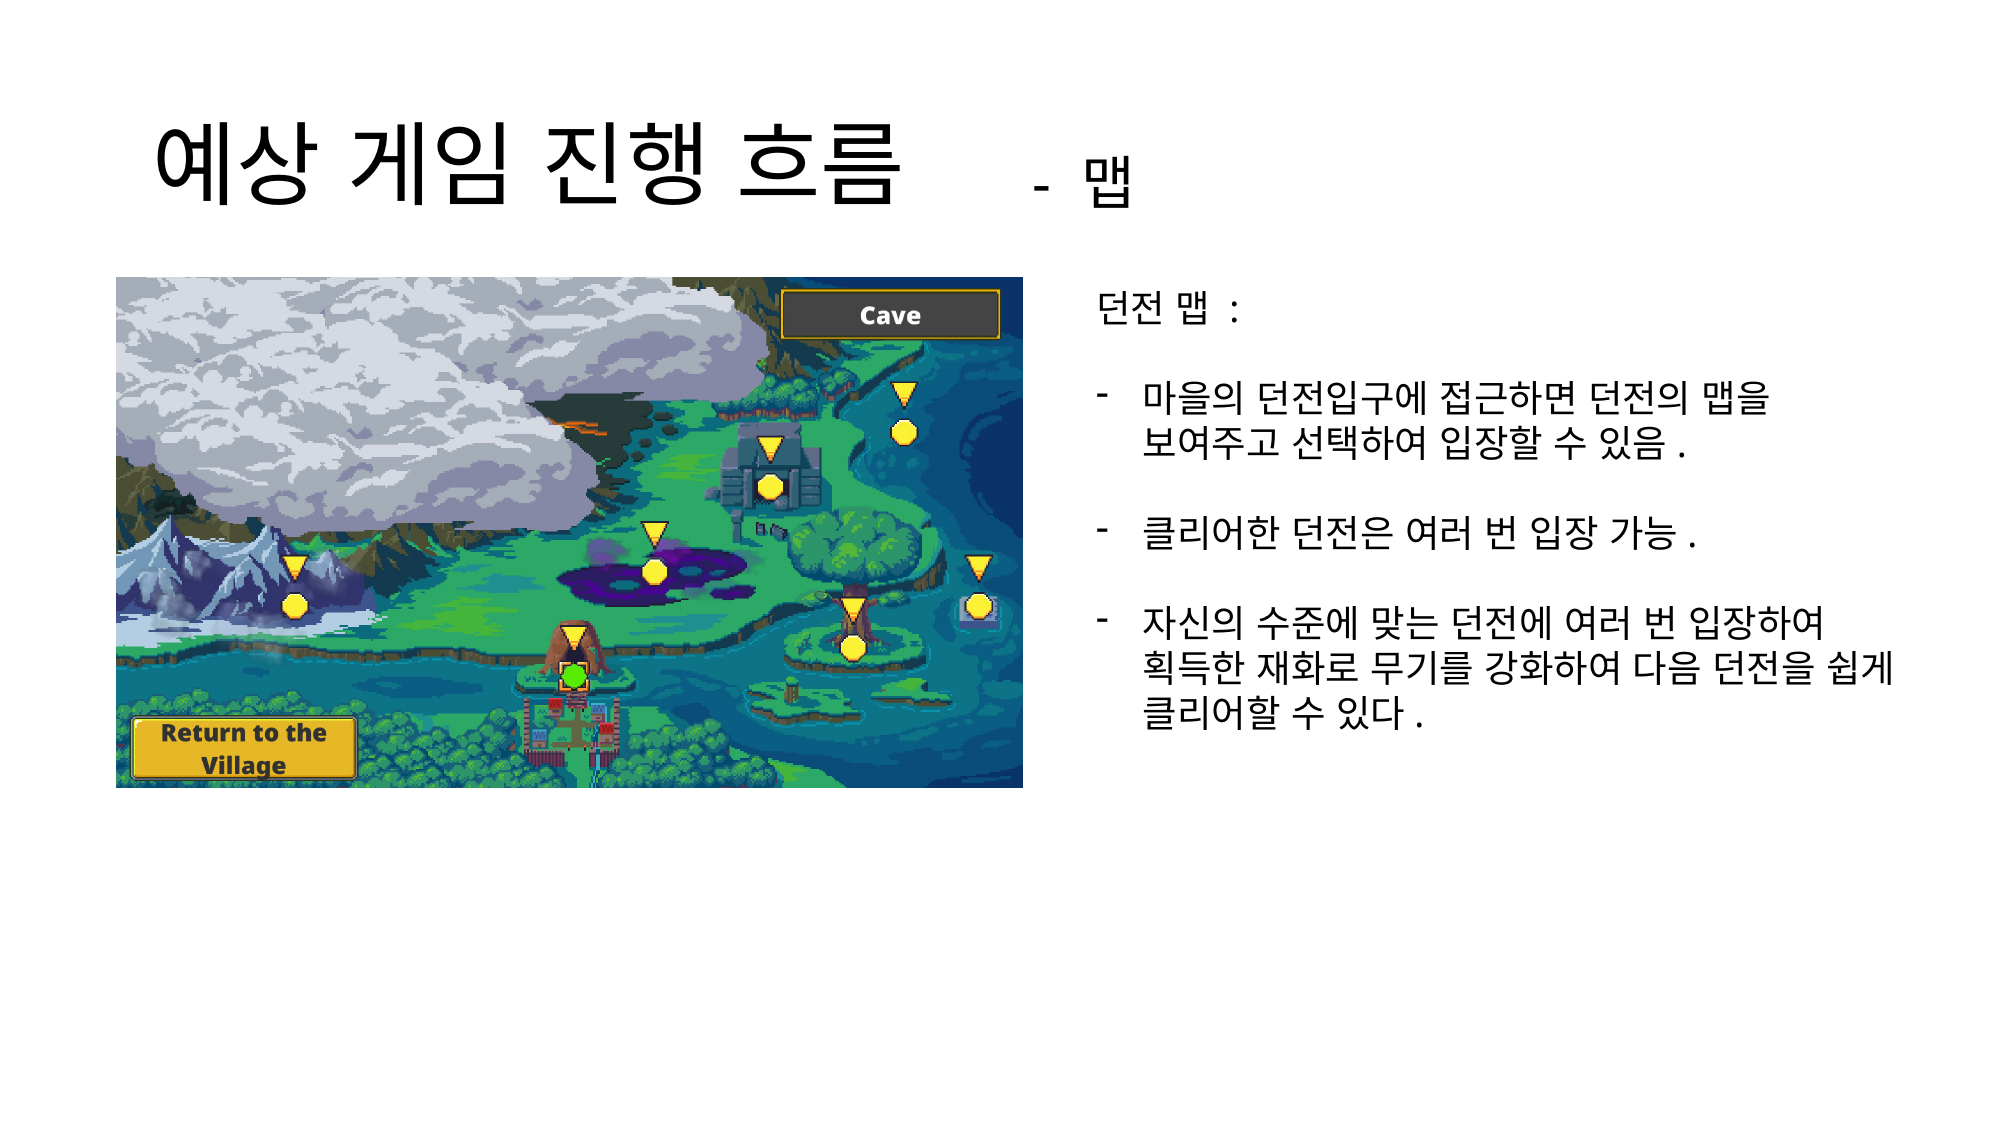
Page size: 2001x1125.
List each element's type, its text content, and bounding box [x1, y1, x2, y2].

text_box - 맵 [1018, 139, 1819, 225]
text_box 던전 맵 : 마을의 던전입구에 접근하면 던전의 맵을 보여주고 선택하여 입장할 수 있음. 클리어한 던전은 여러 번 입장 가능. 자신의 수준에 맞는 던전에 여러 번 입장하여 획득한 재화로 무기를 강화하여 다음 던전을 쉽게 클리어할 수 있다. [1081, 277, 1927, 787]
title 예상 게임 진행 흐름 [137, 59, 1023, 276]
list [115, 276, 1024, 788]
